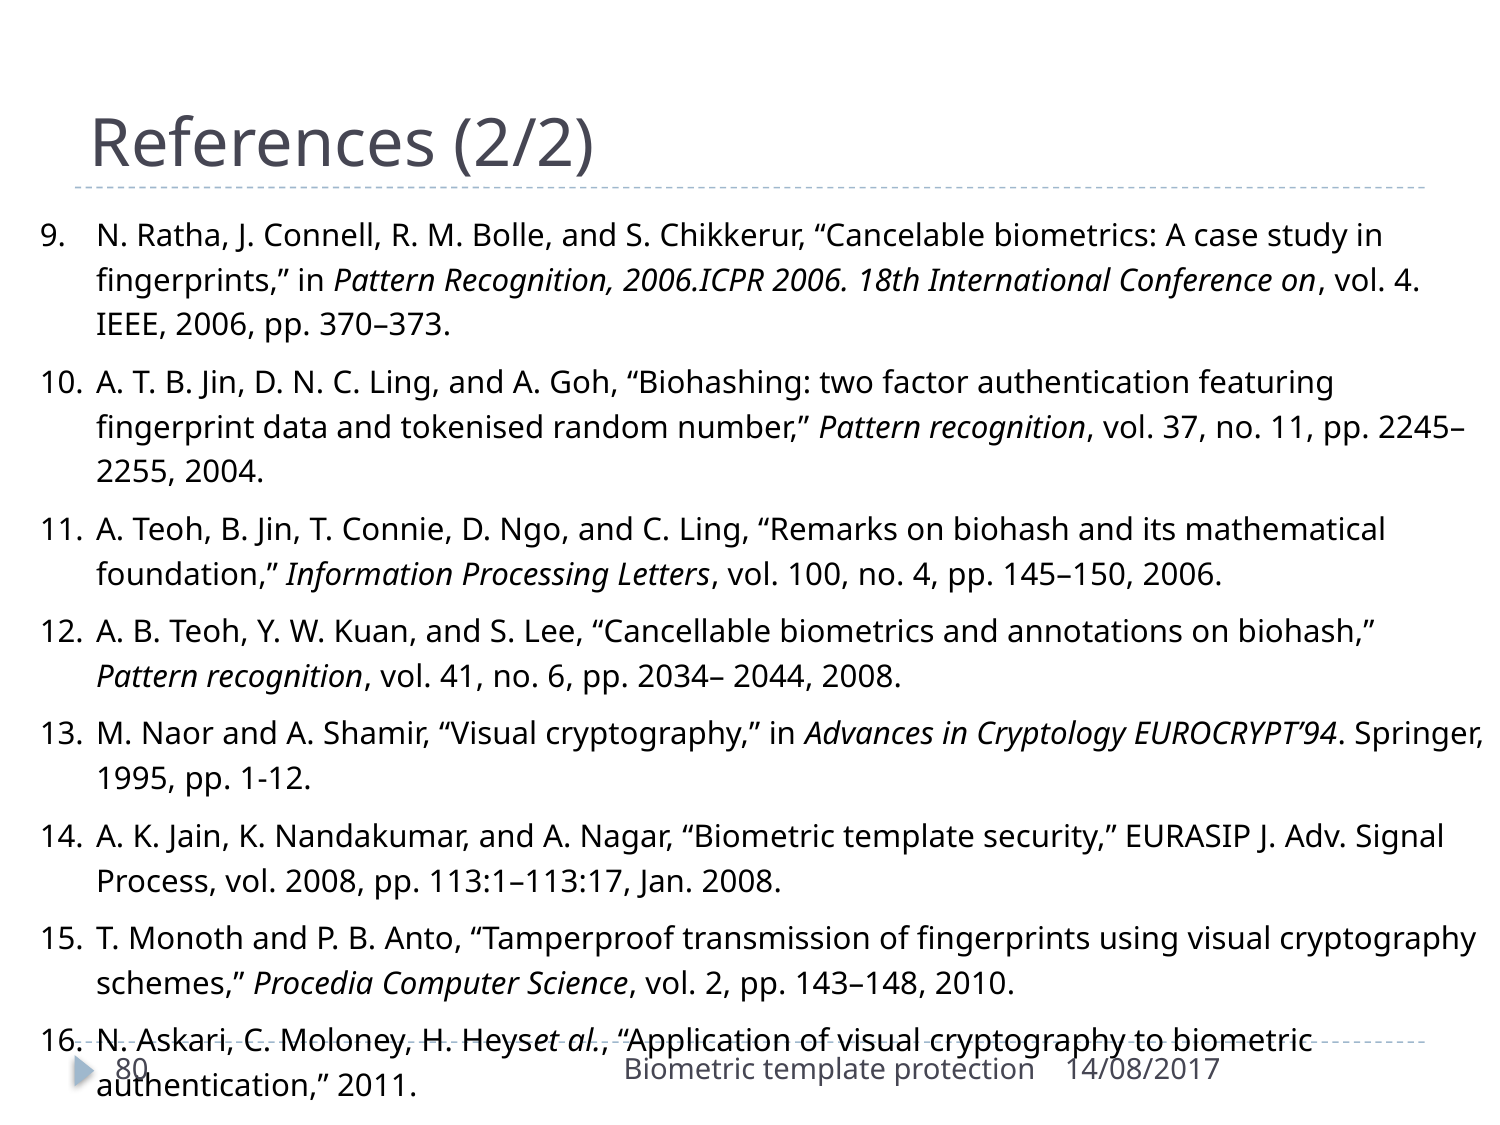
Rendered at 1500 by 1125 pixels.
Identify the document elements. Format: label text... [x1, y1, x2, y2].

footer Biometric template protection [475, 1042, 1050, 1103]
title References (2/2) [75, 24, 1425, 188]
list N. Ratha, J. Connell, R. M. Bolle, and S. Chikkerur, “Cancelable biometrics: A case study in fingerprints,” in Pattern Recognition, 2006.ICPR 2006. 18th International Conference on, vol. 4. IEEE, 2006, pp. 370–373. A. T. B. Jin, D. N. C. Ling, and A. Goh, “Biohashing: two factor authentication featuring fingerprint data and tokenised random number,” Pattern recognition, vol. 37, no. 11, pp. 2245–2255, 2004. A. Teoh, B. Jin, T. Connie, D. Ngo, and C. Ling, “Remarks on biohash and its mathematical foundation,” Information Processing Letters, vol. 100, no. 4, pp. 145–150, 2006. A. B. Teoh, Y. W. Kuan, and S. Lee, “Cancellable biometrics and annotations on biohash,” Pattern recognition, vol. 41, no. 6, pp. 2034– 2044, 2008. M. Naor and A. Shamir, “Visual cryptography,” in Advances in Cryptology EUROCRYPT’94. Springer, 1995, pp. 1-12. A. K. Jain, K. Nandakumar, and A. Nagar, “Biometric template security,” EURASIP J. Adv. Signal Process, vol. 2008, pp. 113:1–113:17, Jan. 2008. T. Monoth and P. B. Anto, “Tamperproof transmission of fingerprints using visual cryptography schemes,” Procedia Computer Science, vol. 2, pp. 143–148, 2010. N. Askari, C. Moloney, H. Heyset al., “Application of visual cryptography to biometric authentication,” 2011. A. Ross and A. A. Othman, “Visual cryptography for face privacy,” in SPIE Defense, Security, and Sensing. International Society for Optics and Photonics, 2010, pp. 76 670B–76 670B [24, 200, 1500, 1050]
slide_number 80 [100, 1042, 426, 1103]
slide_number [1050, 1042, 1426, 1103]
